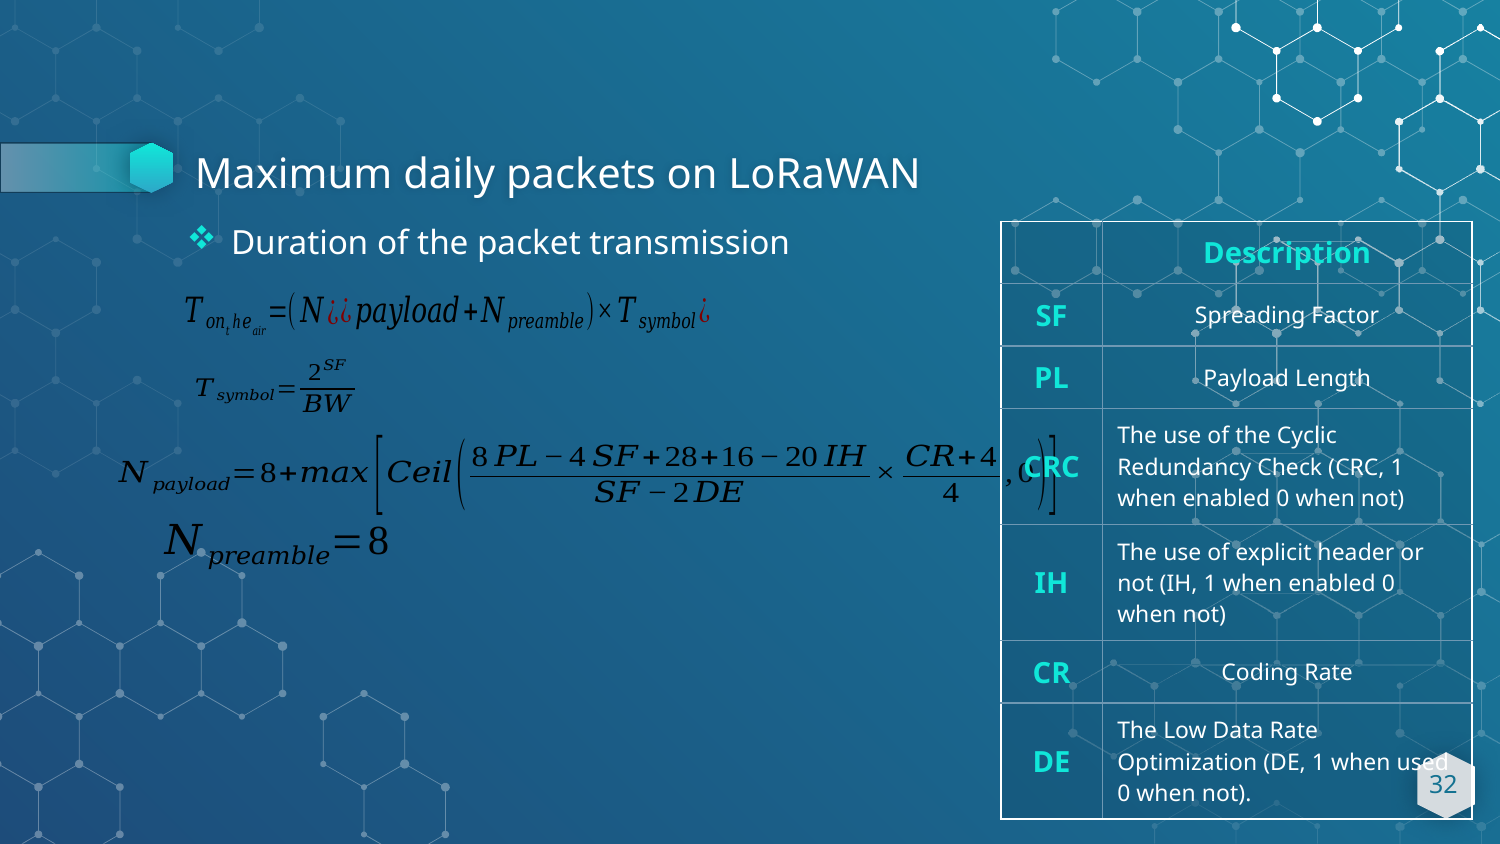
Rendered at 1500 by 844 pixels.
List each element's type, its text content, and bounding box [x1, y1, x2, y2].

table_cell DE [1002, 704, 1102, 818]
table_cell The use of explicit header or not (IH, 1 when enabled 0 when not) [1103, 525, 1471, 640]
table_cell The use of the Cyclic Redundancy Check (CRC, 1 when enabled 0 when not) [1103, 409, 1471, 524]
table_cell Coding Rate [1103, 641, 1471, 702]
table_header [1002, 222, 1102, 283]
table_cell CR [1002, 641, 1102, 702]
table_cell Payload Length [1103, 347, 1471, 408]
title Maximum daily packets on LoRaWAN [194, 145, 1500, 204]
table_cell CRC [1002, 409, 1102, 524]
table_cell IH [1002, 525, 1102, 640]
table_cell PL [1002, 347, 1102, 408]
table_cell SF [1002, 284, 1102, 345]
text_box Duration of the packet transmission [186, 221, 1000, 324]
table_cell The Low Data Rate Optimization (DE, 1 when used 0 when not). [1103, 704, 1471, 818]
table_cell Spreading Factor [1103, 284, 1471, 345]
table_header Description [1103, 222, 1471, 283]
